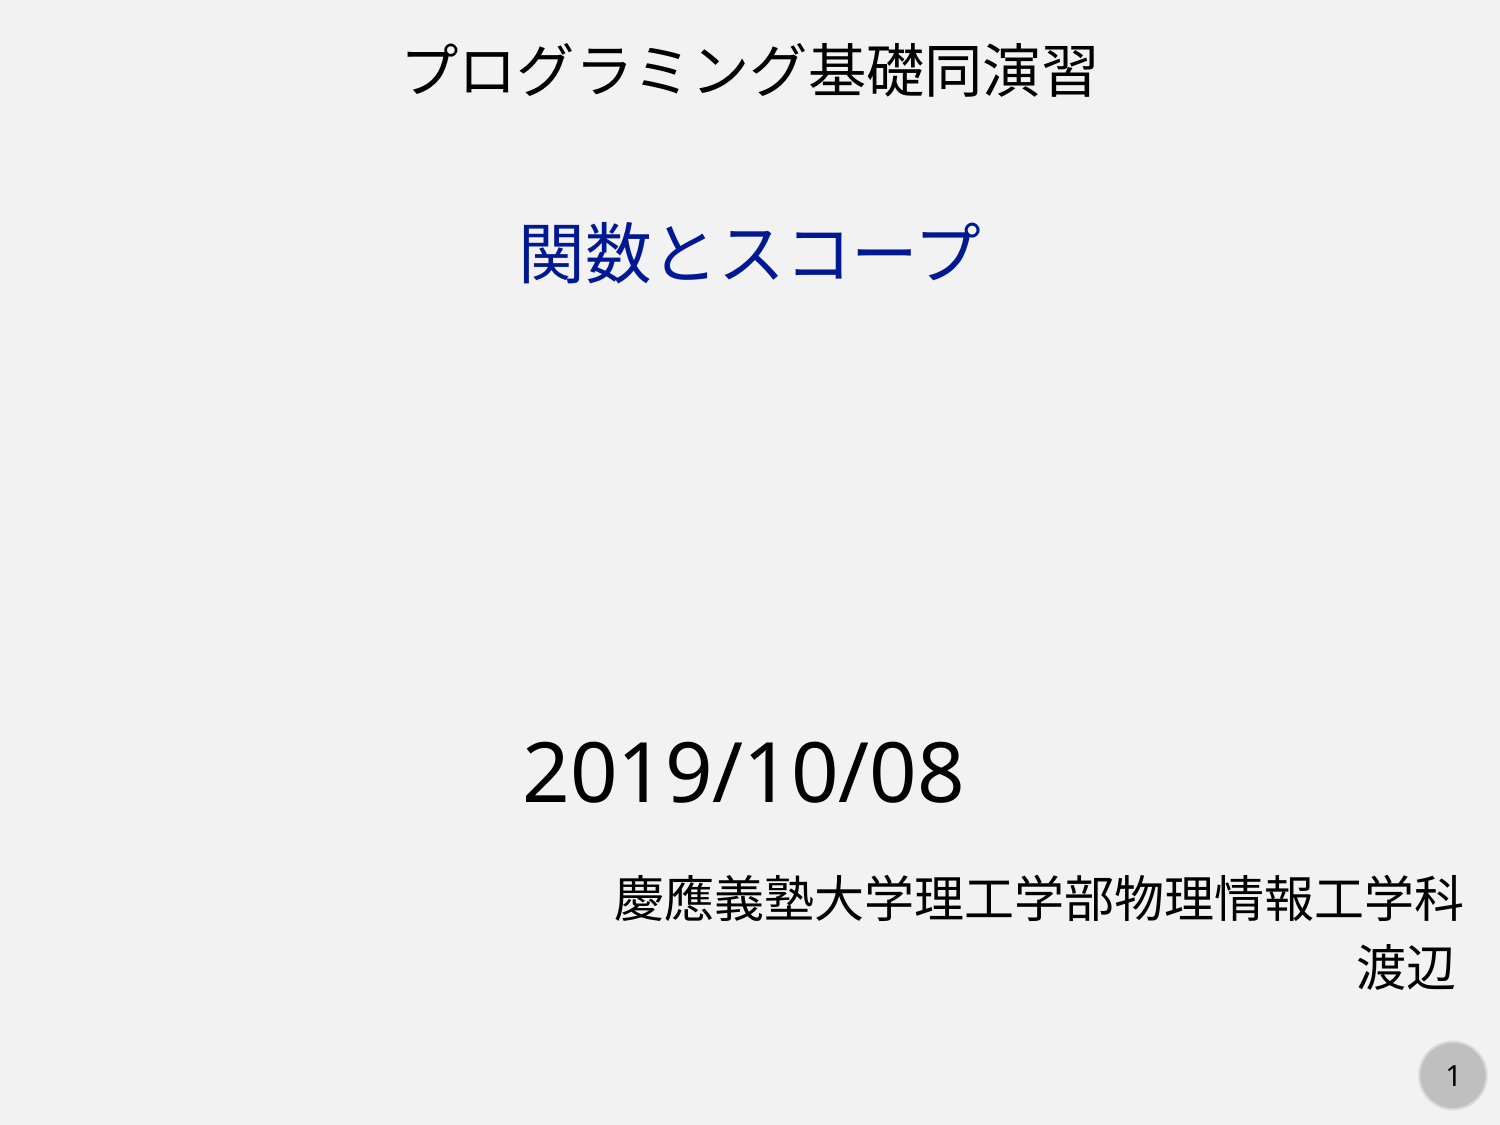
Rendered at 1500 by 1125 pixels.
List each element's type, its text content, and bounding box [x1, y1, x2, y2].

text_box 慶應義塾大学理工学部物理情報工学科 [599, 859, 1480, 935]
text_box 関数とスコープ [0, 204, 1500, 300]
text_box 渡辺 [1341, 928, 1472, 1004]
text_box 2019/10/08 [508, 711, 980, 827]
text_box プログラミング基礎同演習 [0, 26, 1500, 112]
